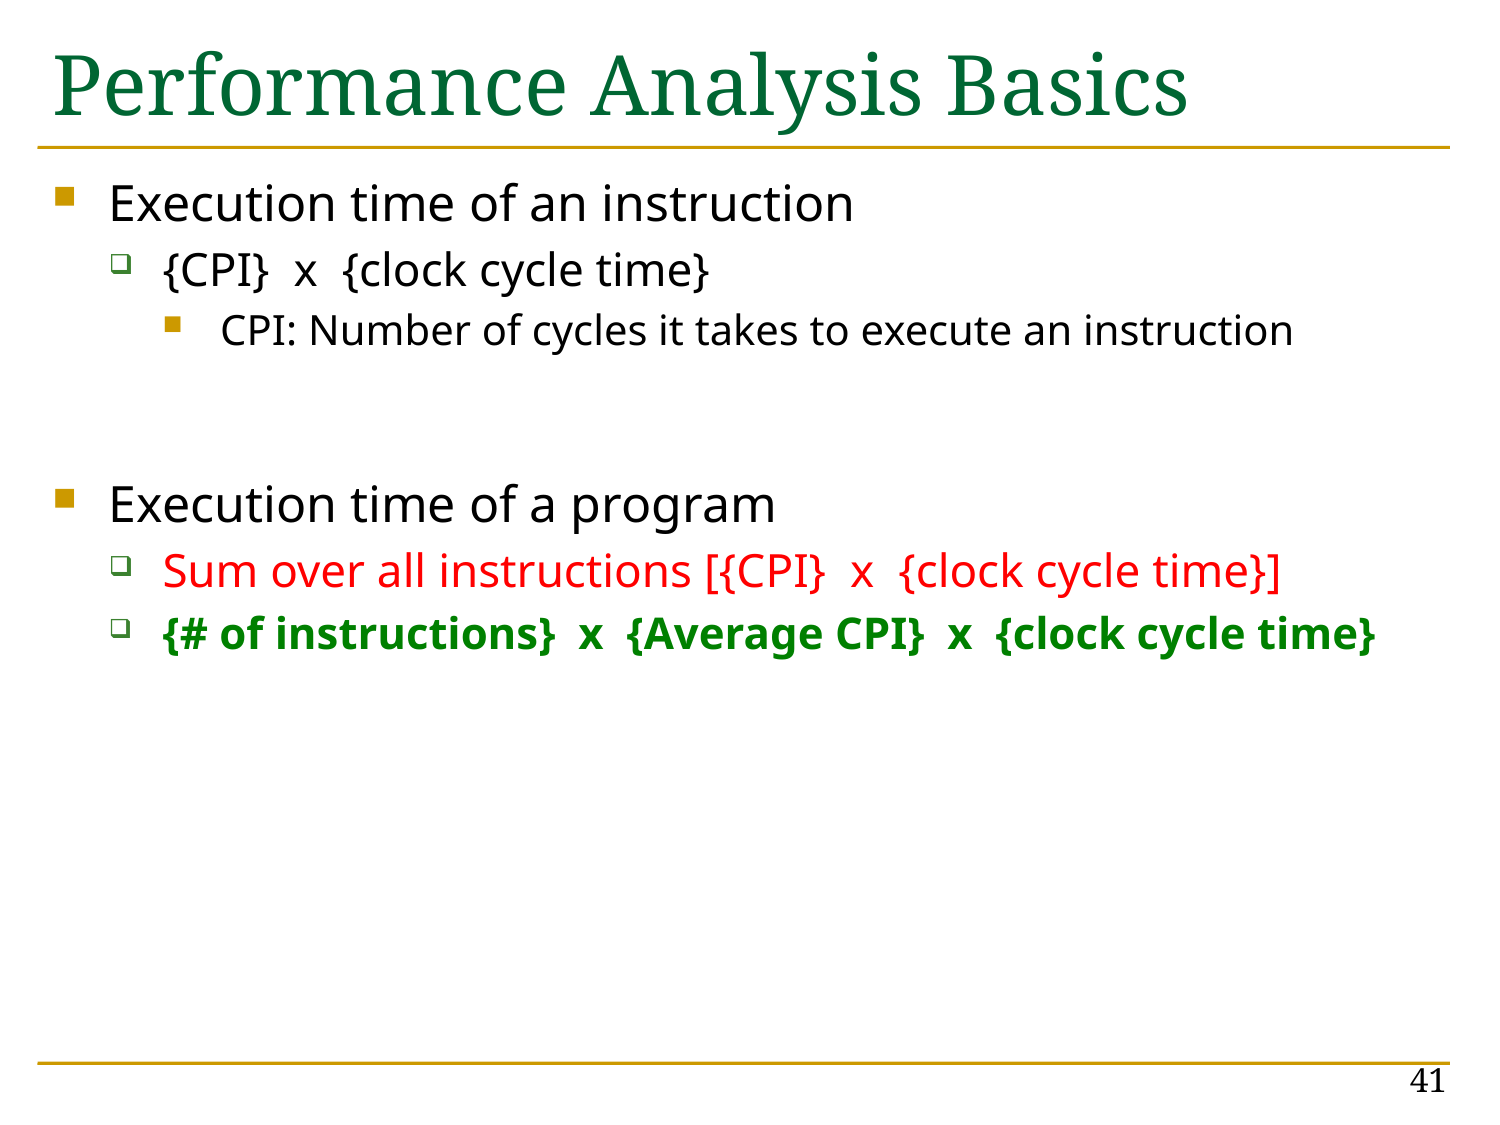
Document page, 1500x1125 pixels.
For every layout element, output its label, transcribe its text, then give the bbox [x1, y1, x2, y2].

slide_number 41 [1111, 1036, 1462, 1112]
list Execution time of an instruction {CPI} x {clock cycle time} CPI: Number of cycles it takes to execute an instruction Execution time of a program Sum over all instructions [{CPI} x {clock cycle time}] {# of instructions} x {Average CPI} x {clock cycle time} [37, 163, 1500, 1016]
title Performance Analysis Basics [37, 24, 1450, 163]
